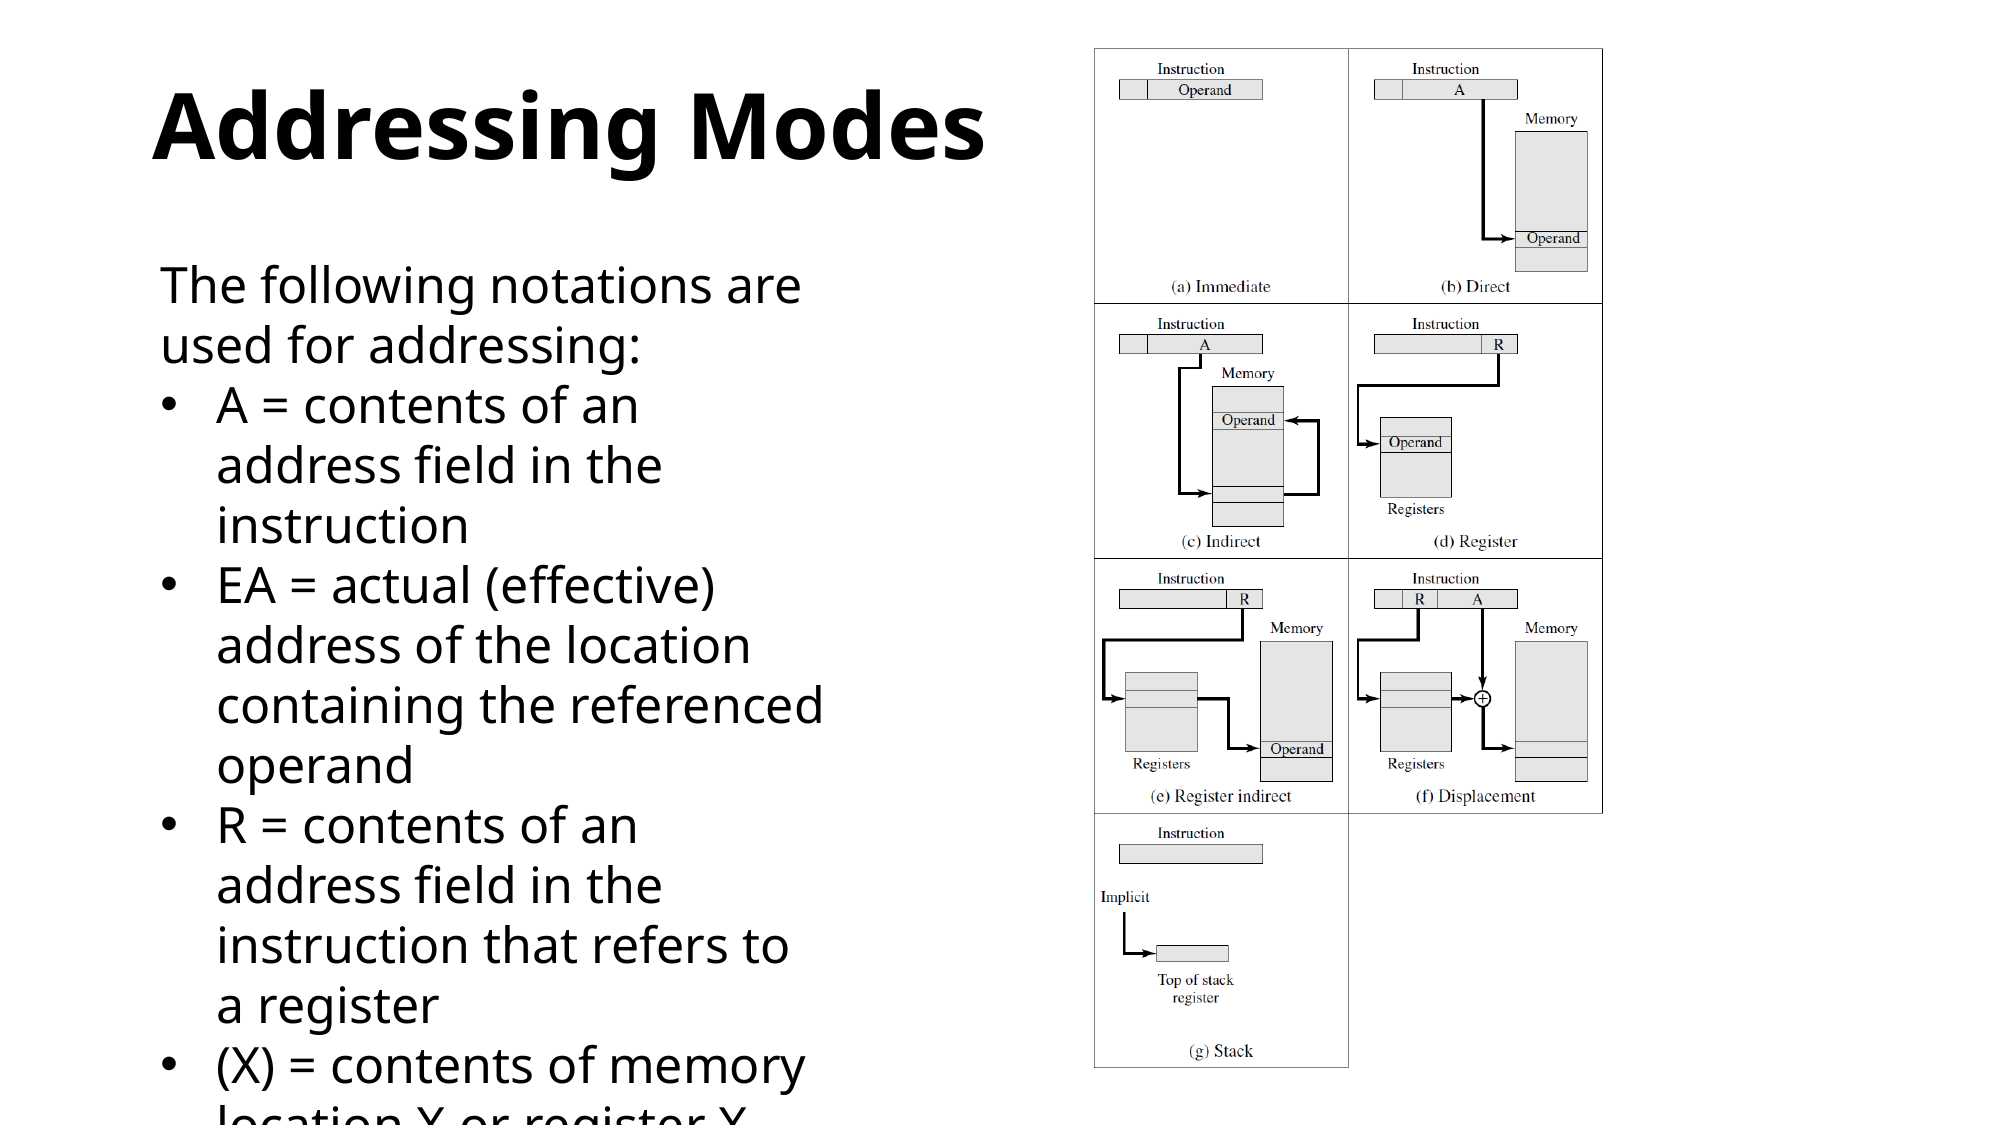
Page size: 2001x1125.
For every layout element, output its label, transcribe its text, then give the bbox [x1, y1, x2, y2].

title Addressing Modes [137, 21, 1863, 239]
text_box The following notations are used for addressing: A = contents of an address field in the instruction EA = actual (effective) address of the location containing the referenced operand R = contents of an address field in the instruction that refers to a register (X) = contents of memory location X or register X [145, 245, 844, 1125]
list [1043, 31, 1654, 1080]
